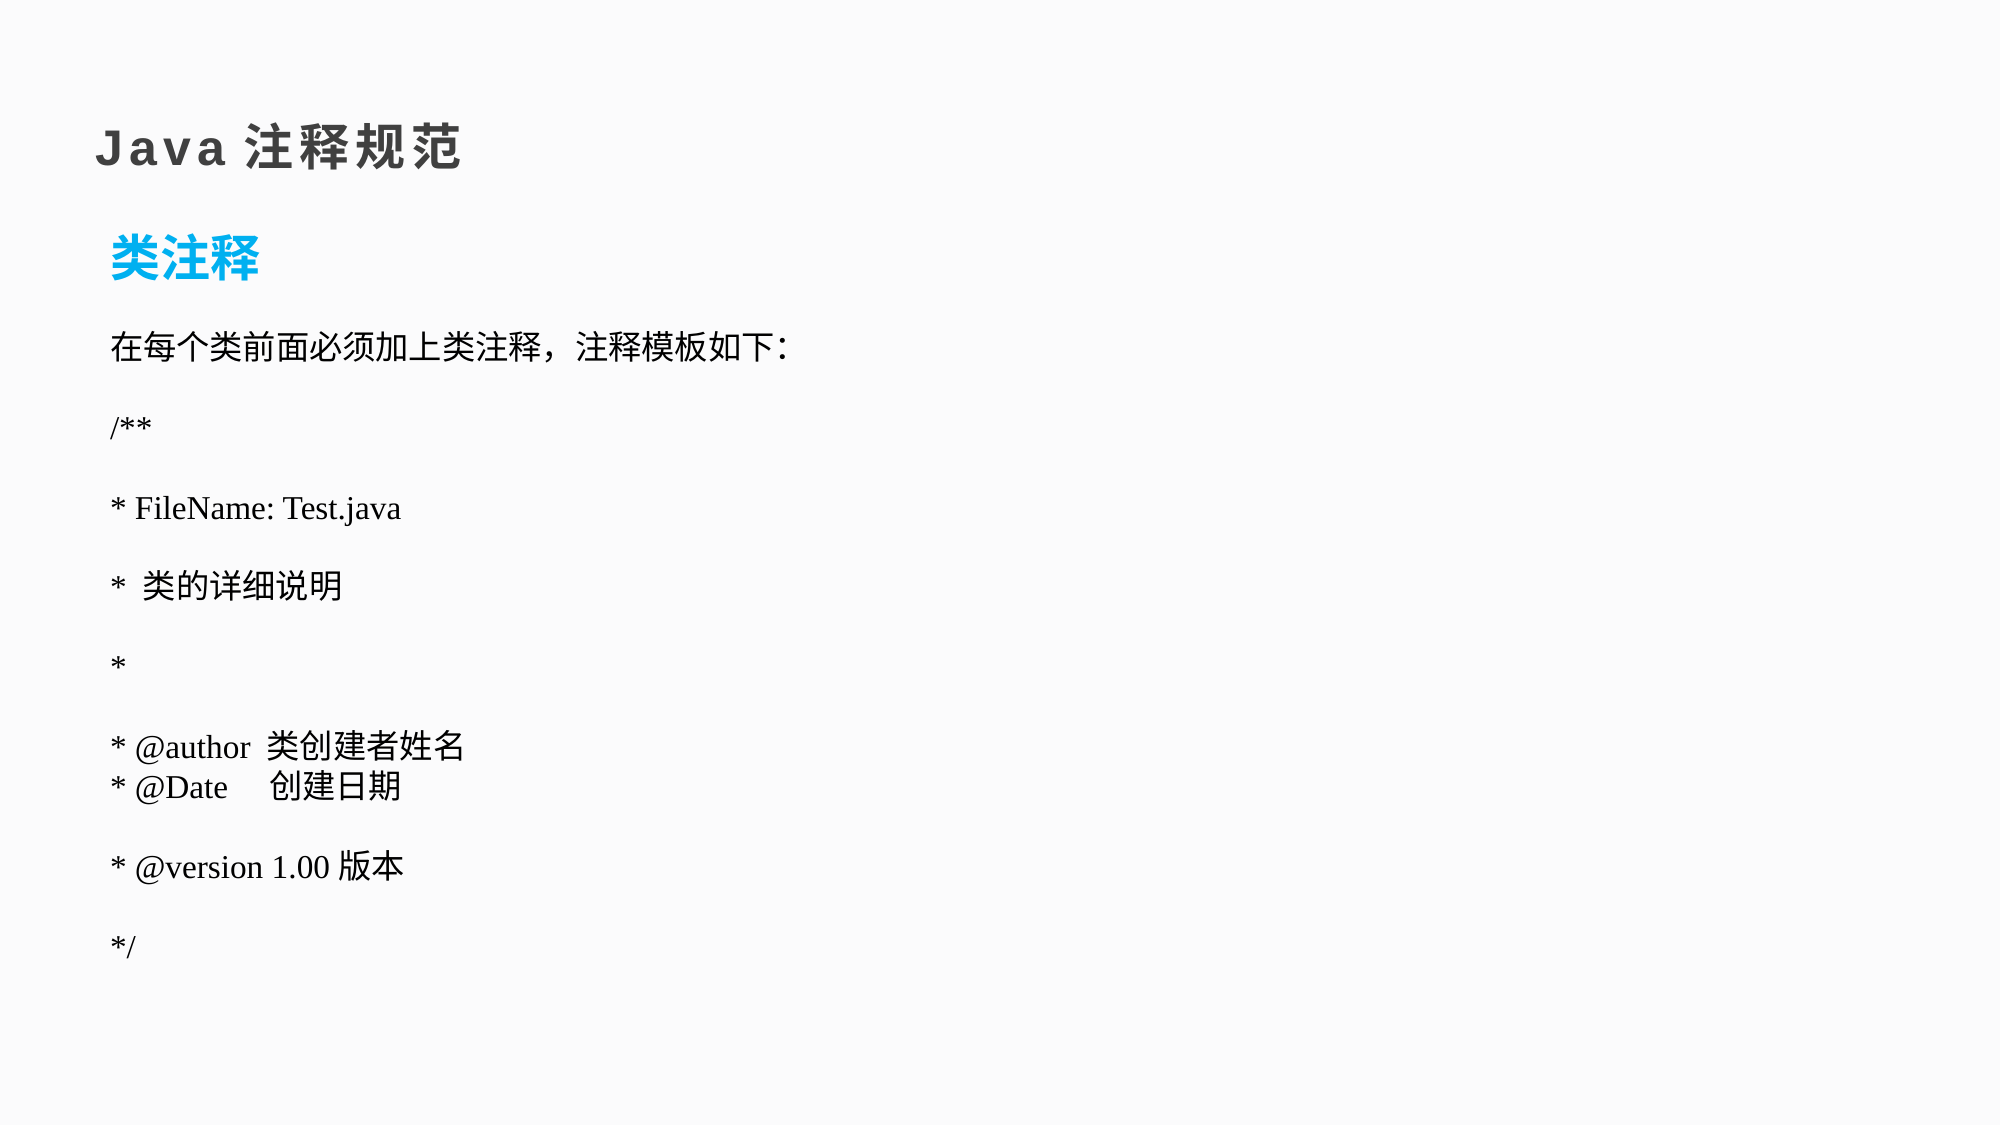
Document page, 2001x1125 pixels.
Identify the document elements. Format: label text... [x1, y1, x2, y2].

text_box 类注释 在每个类前面必须加上类注释，注释模板如下： /** * FileName: Test.java * 类的详细说明 * * @author 类创建者姓名 * @Date 创建日期 * @version 1.00版本 */ [95, 218, 1867, 973]
text_box Java注释规范 [80, 76, 899, 183]
